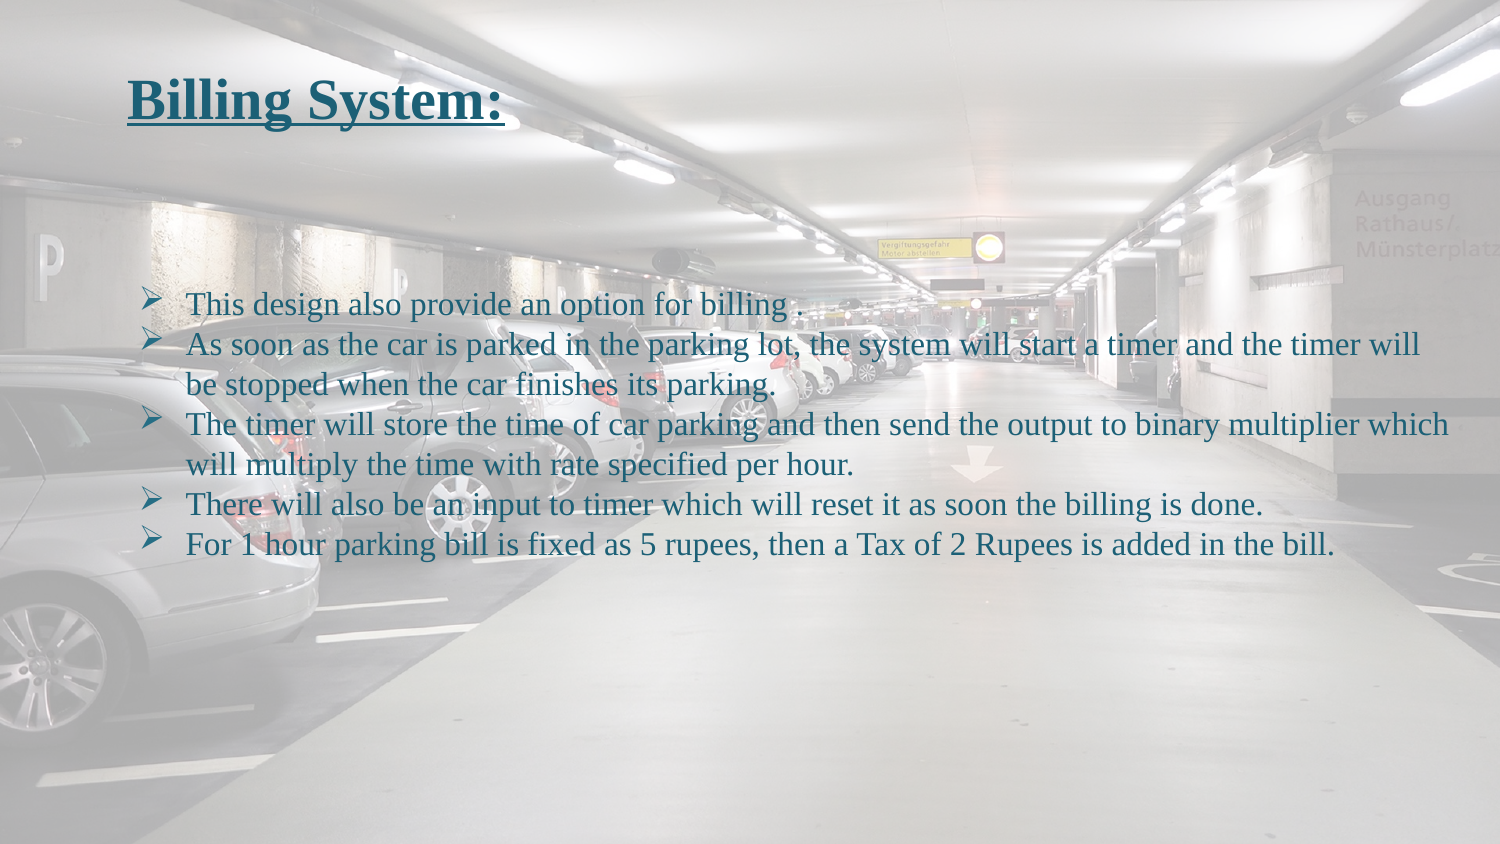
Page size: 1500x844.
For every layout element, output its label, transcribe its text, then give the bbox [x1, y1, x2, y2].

text_box This design also provide an option for billing . As soon as the car is parked in the parking lot, the system will start a timer and the timer will be stopped when the car finishes its parking. The timer will store the time of car parking and then send the output to binary multiplier which will multiply the time with rate specified per hour. There will also be an input to timer which will reset it as soon the billing is done. For 1 hour parking bill is fixed as 5 rupees, then a Tax of 2 Rupees is added in the bill. [123, 275, 1468, 640]
text_box Billing System: [112, 53, 1197, 139]
